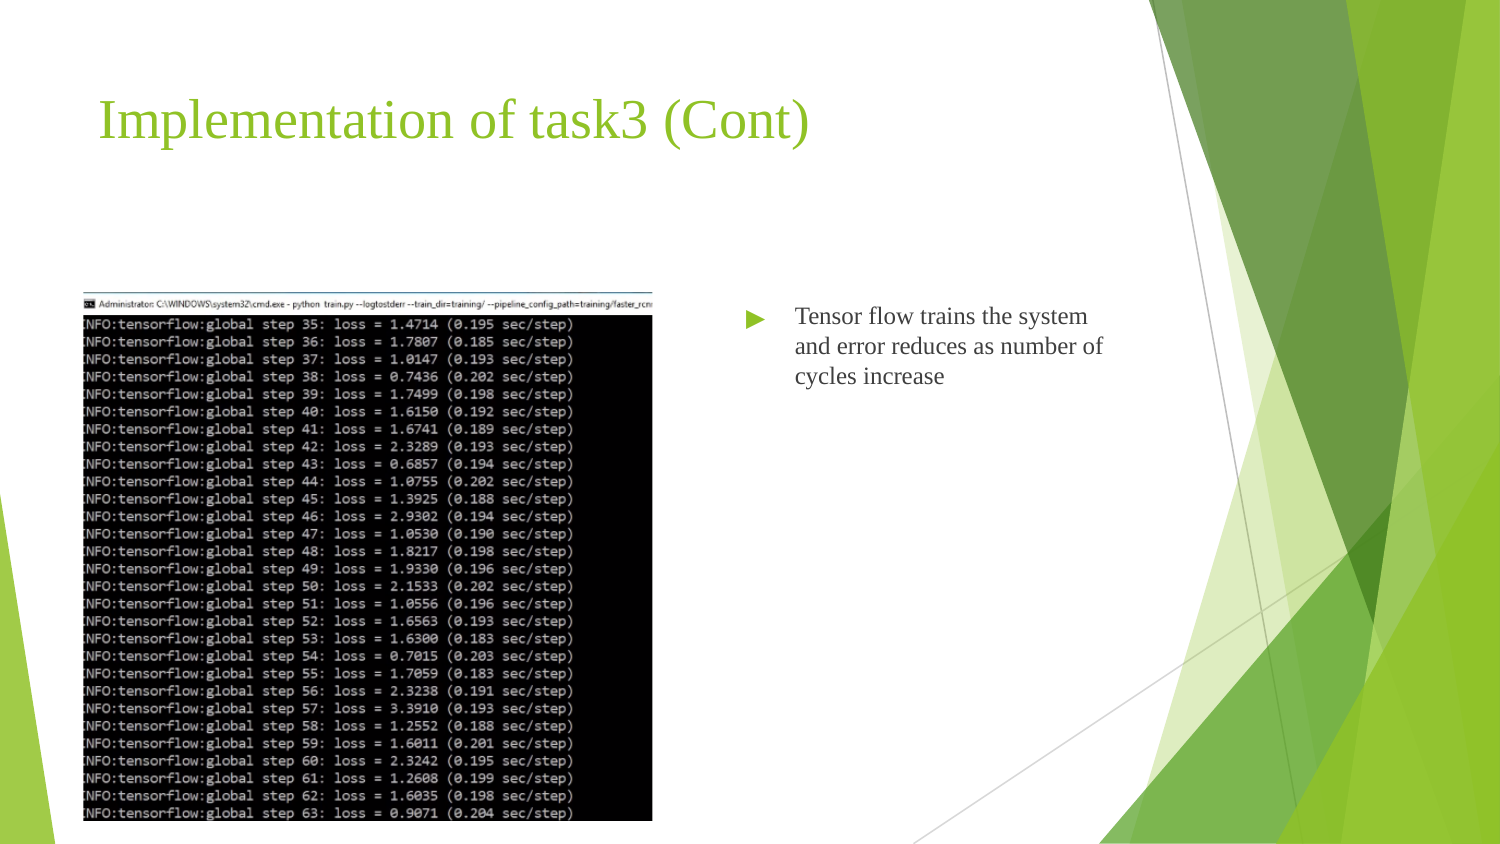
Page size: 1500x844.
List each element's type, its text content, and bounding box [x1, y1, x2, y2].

title Implementation of task3 (Cont) [83, 75, 1141, 238]
picture [83, 291, 653, 821]
list Tensor flow trains the system and error reduces as number of cycles increase [704, 292, 1141, 762]
